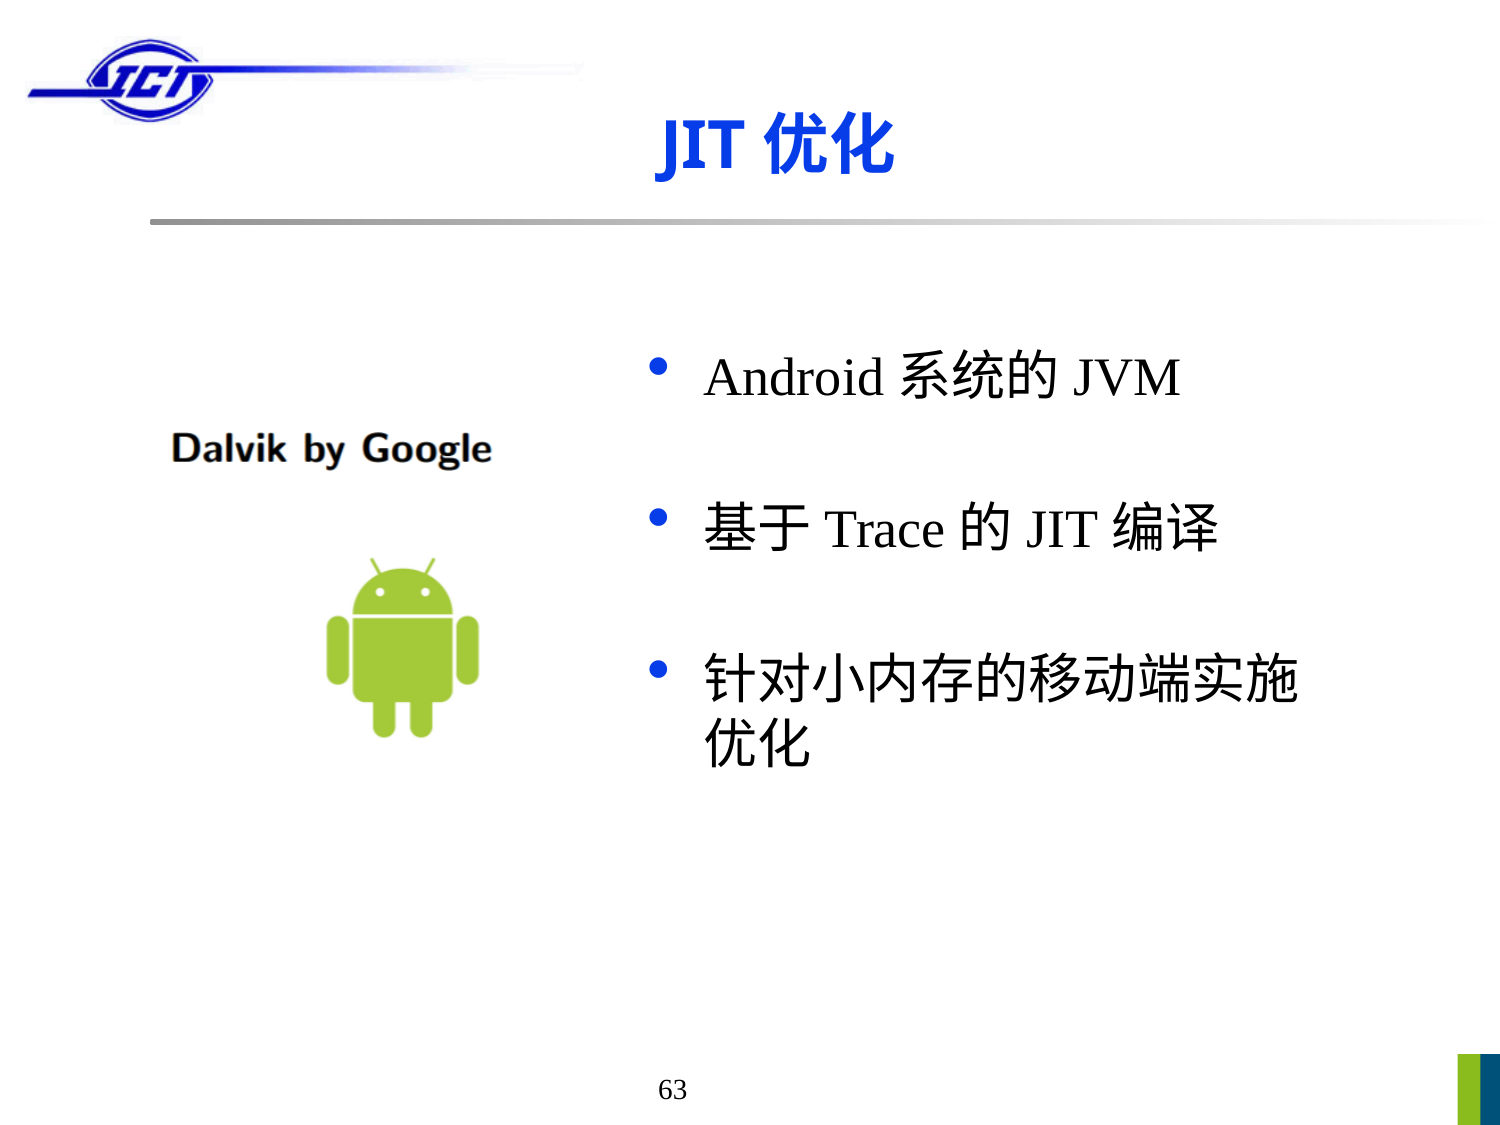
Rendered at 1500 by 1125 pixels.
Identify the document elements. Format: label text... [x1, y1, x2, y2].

picture [24, 36, 600, 125]
list Android系统的JVM 基于Trace的JIT编译 针对小内存的移动端实施优化 [631, 334, 1341, 941]
picture [137, 361, 621, 776]
title JIT优化 [159, 66, 1397, 217]
